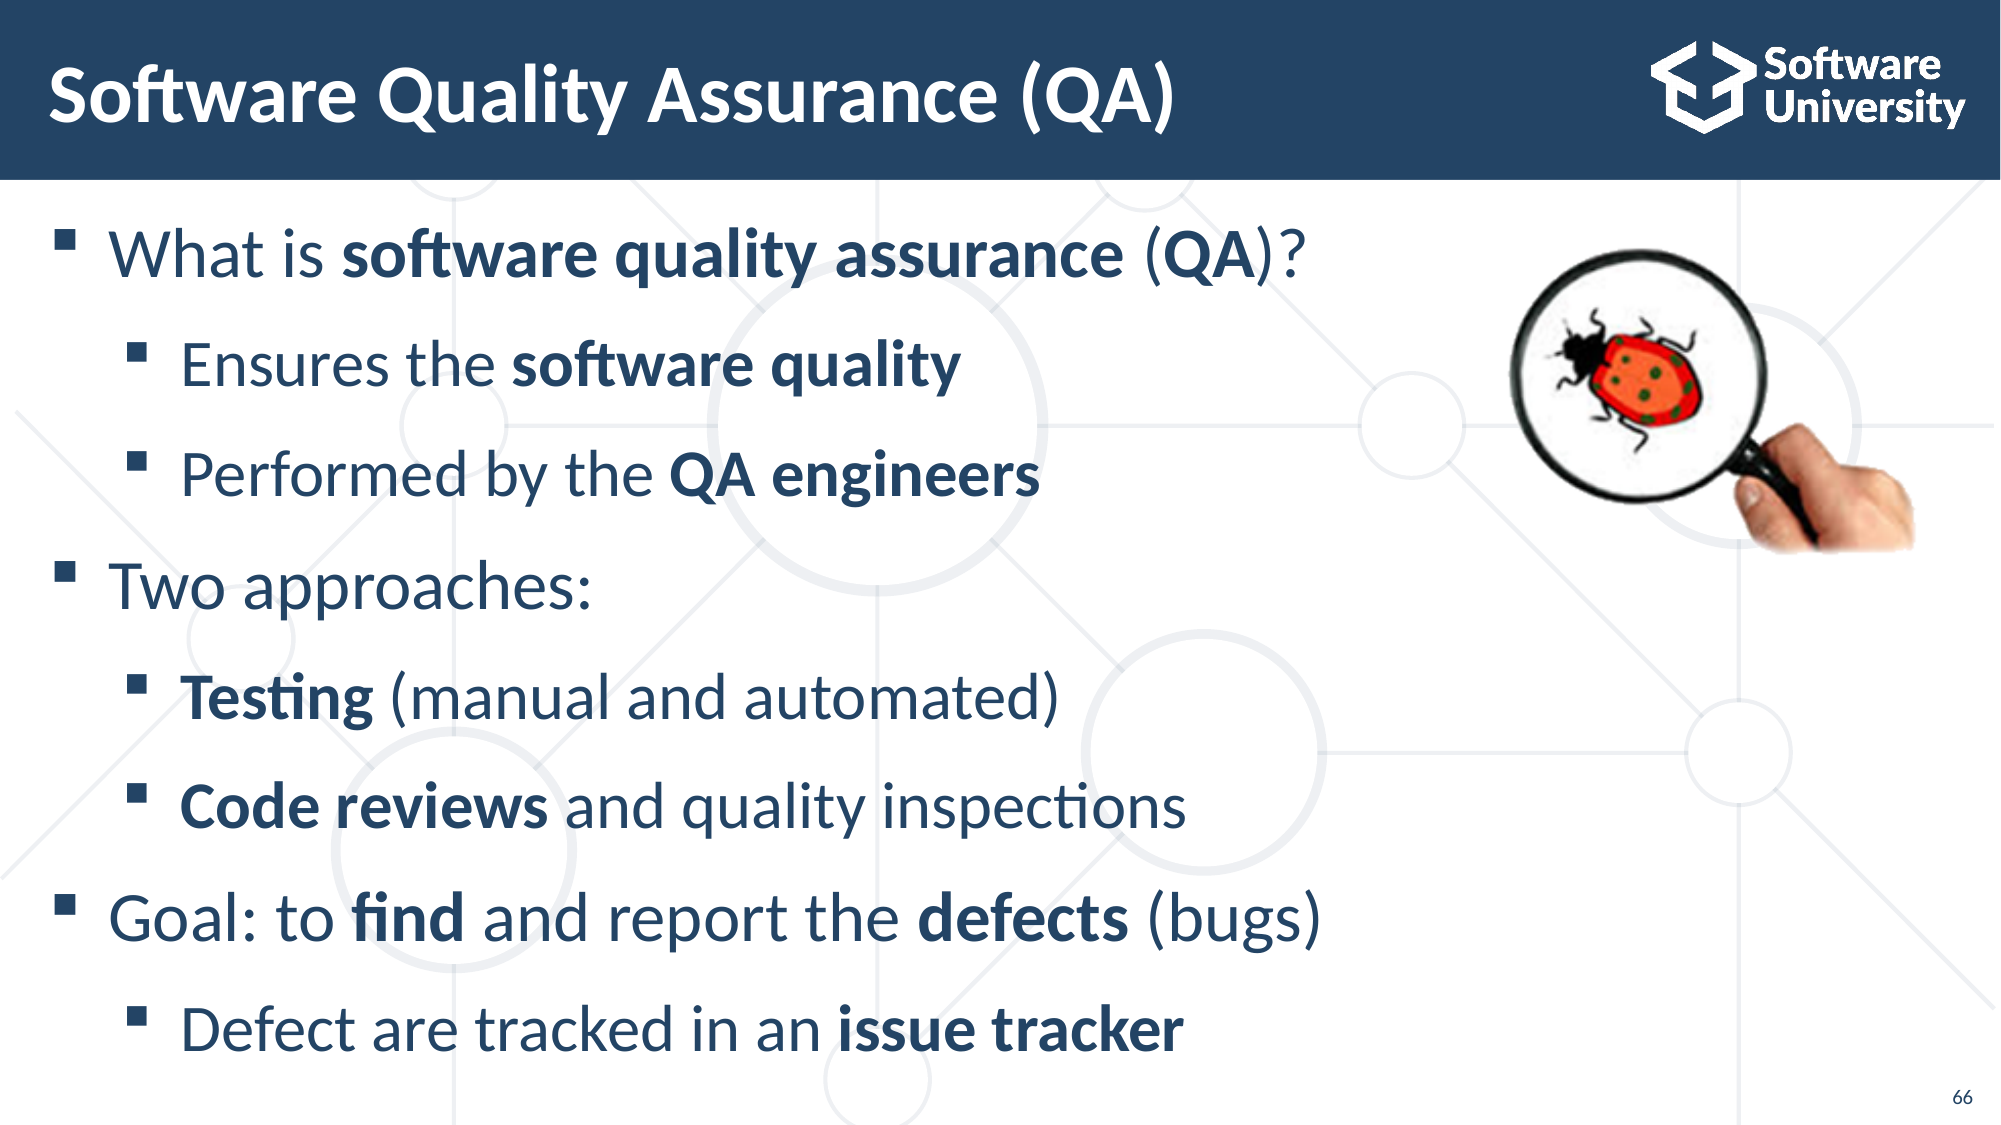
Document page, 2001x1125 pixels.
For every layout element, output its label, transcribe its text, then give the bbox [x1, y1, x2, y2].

picture [1651, 41, 1966, 134]
list What is software quality assurance (QA)? Ensures the software quality Performed by the QA engineers Two approaches: Testing (manual and automated) Code reviews and quality inspections Goal: to find and report the defects (bugs) Defect are tracked in an issue tracker [31, 196, 1970, 1104]
title Software Quality Assurance (QA) [31, 16, 1625, 162]
slide_number 66 [1927, 1067, 1989, 1117]
picture [1479, 222, 1931, 574]
